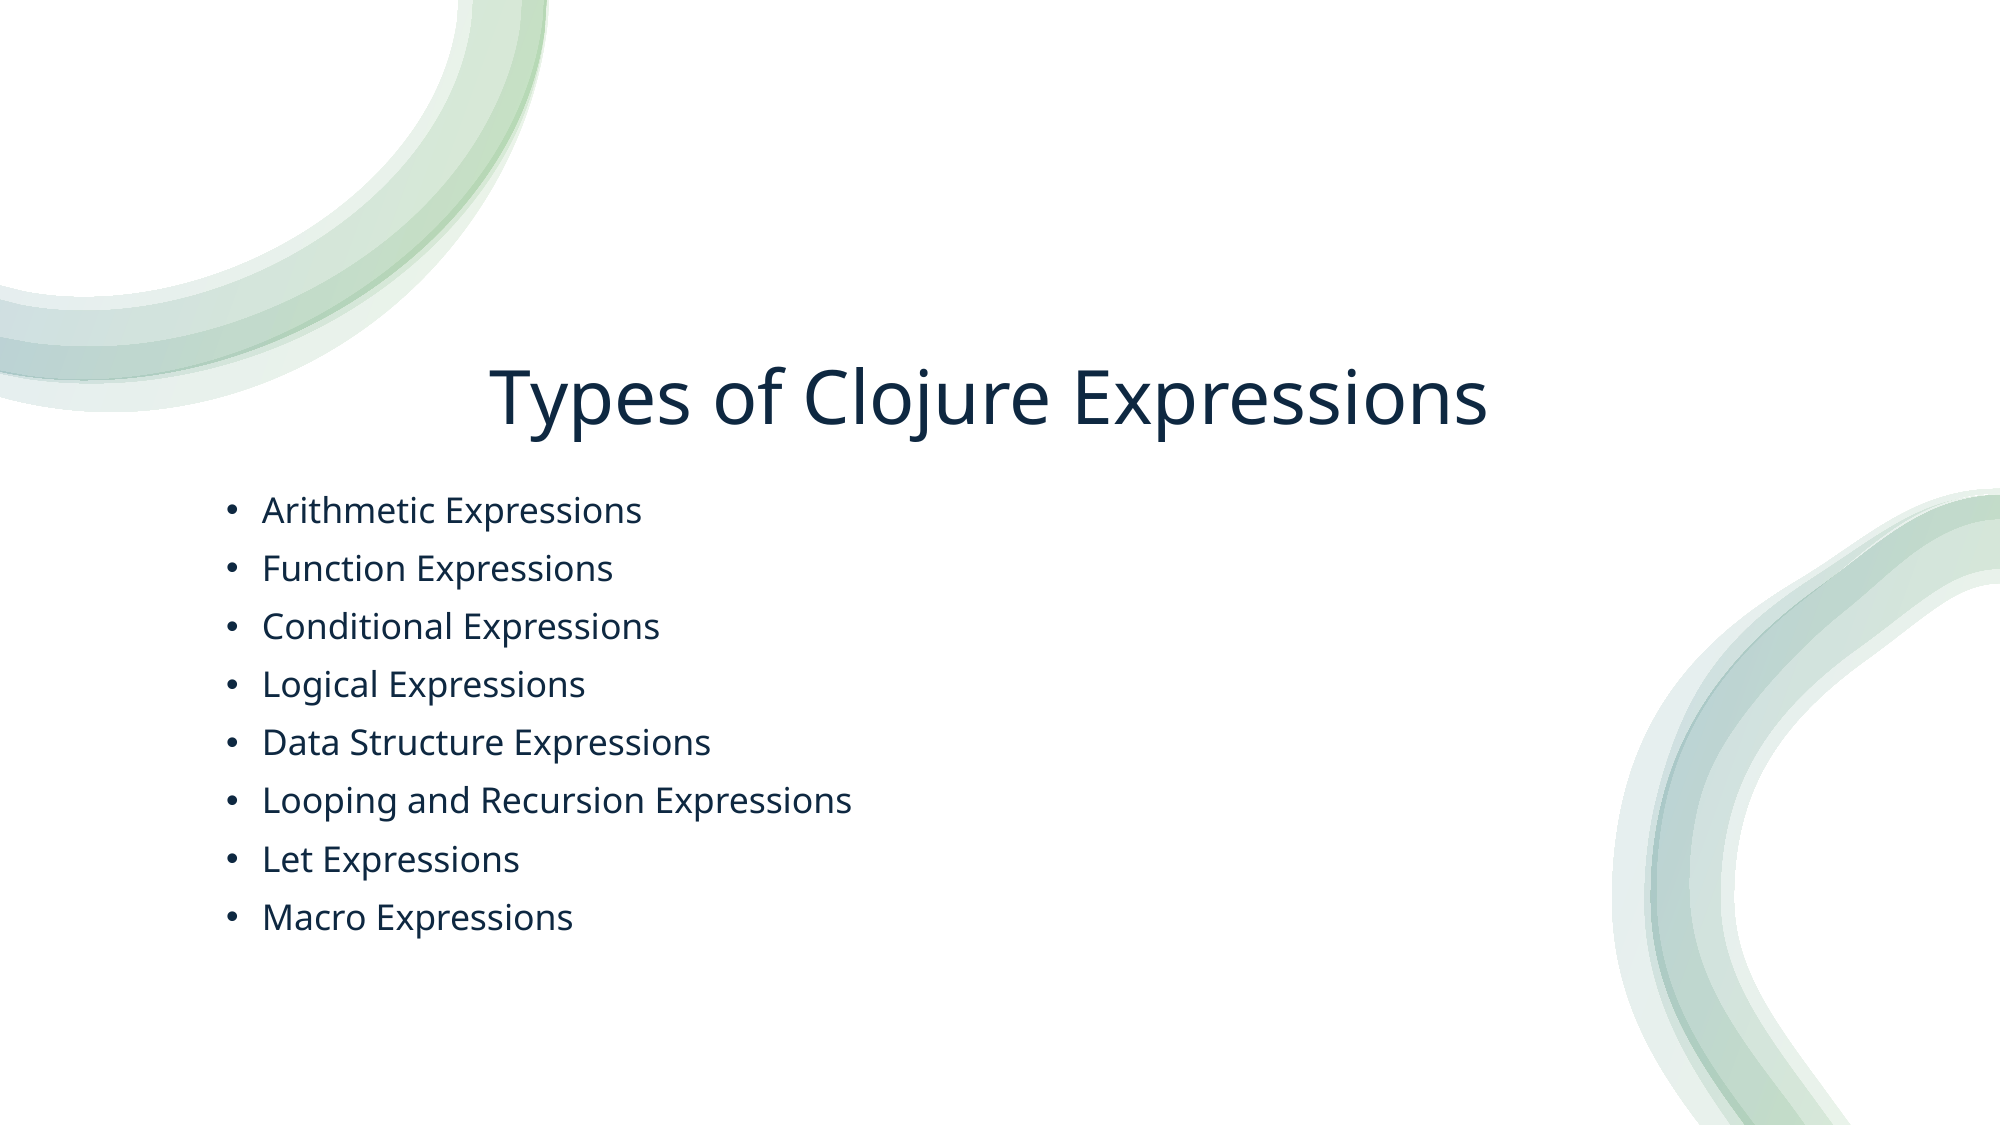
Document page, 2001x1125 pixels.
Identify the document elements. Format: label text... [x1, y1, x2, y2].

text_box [0, 0, 550, 413]
text_box [0, 0, 2000, 1125]
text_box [1487, 611, 2000, 1002]
list Arithmetic Expressions Function Expressions Conditional Expressions Logical Expressions Data Structure Expressions Looping and Recursion Expressions Let Expressions Macro Expressions [193, 484, 1807, 950]
title Types of Clojure Expressions [193, 230, 1807, 449]
